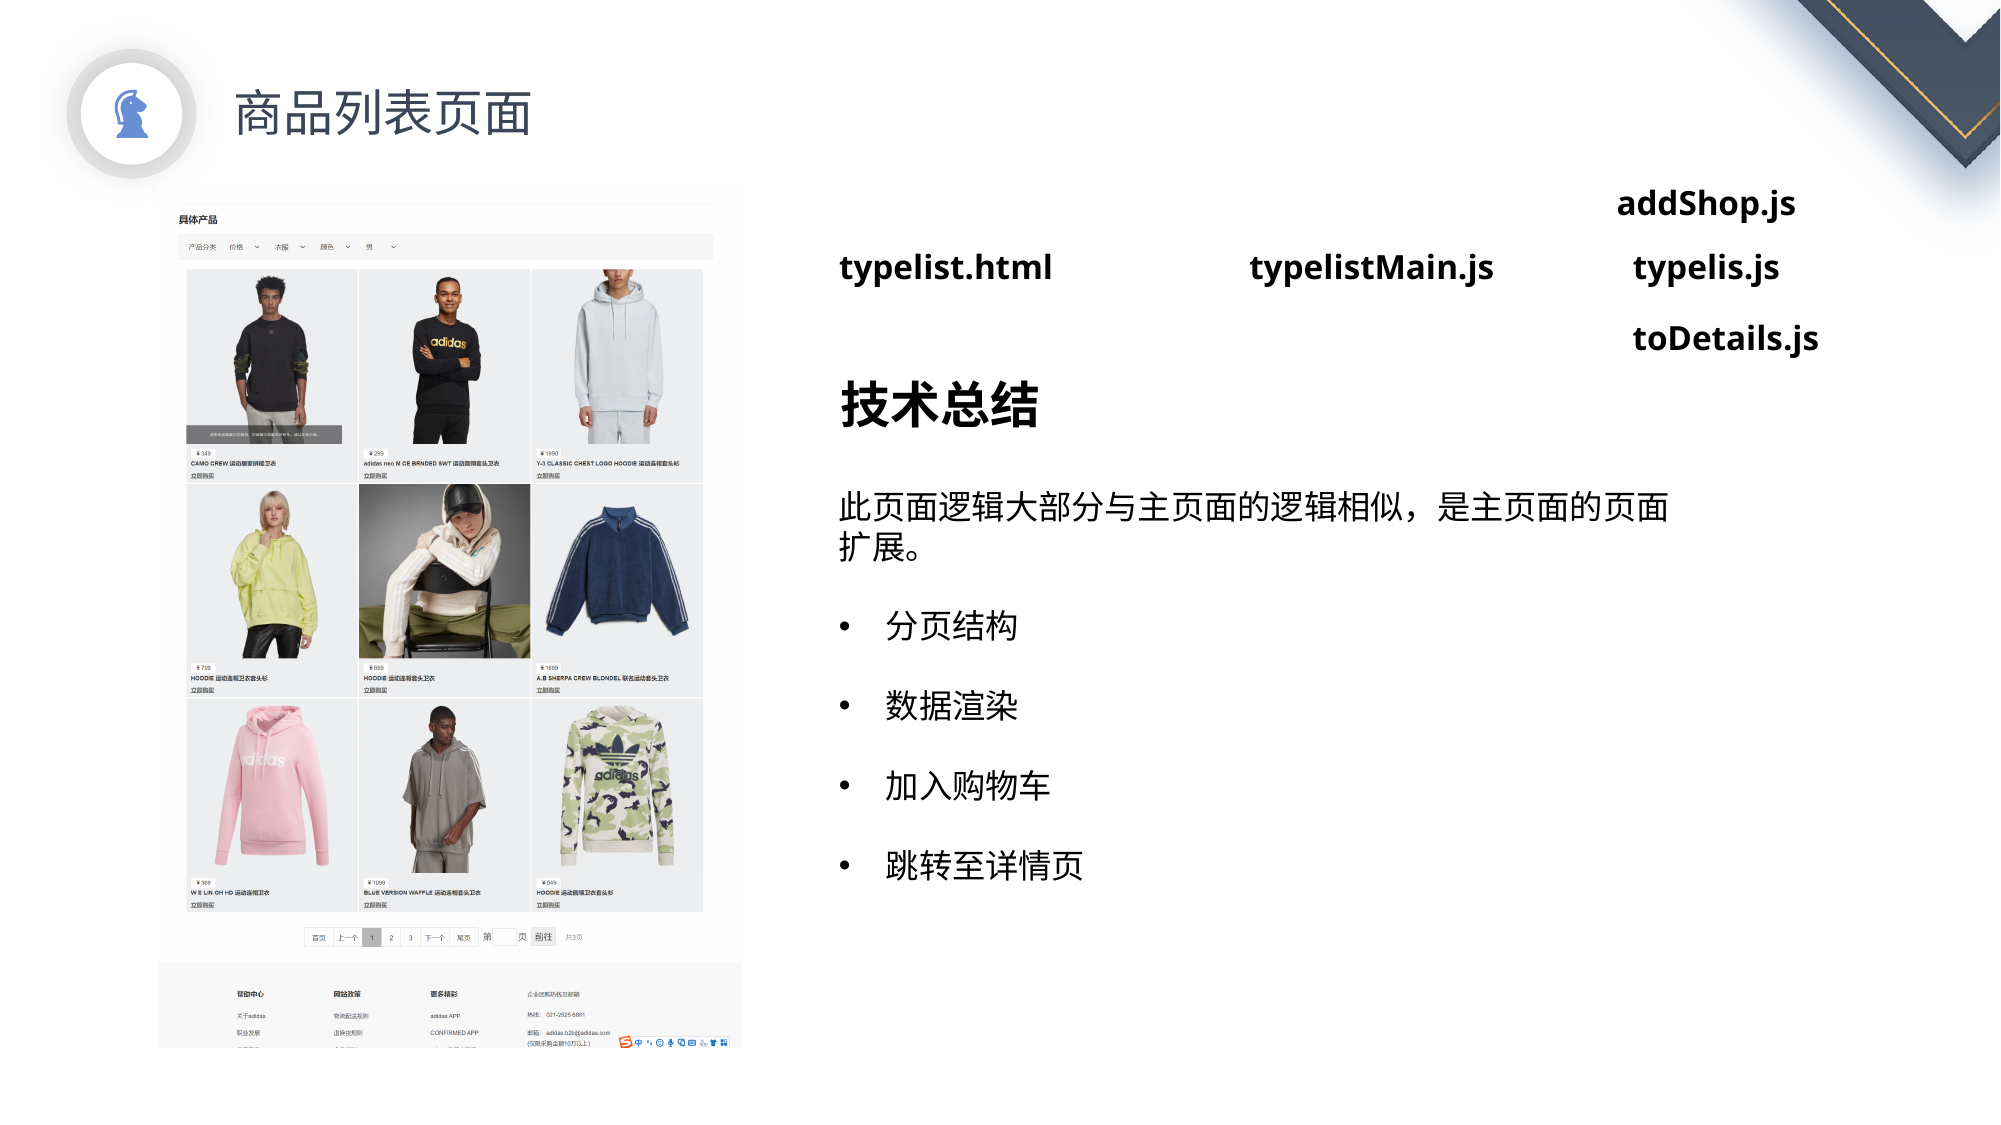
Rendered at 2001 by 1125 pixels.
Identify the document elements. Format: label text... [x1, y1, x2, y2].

text_box addShop.js [1601, 174, 1812, 230]
text_box typelist.html [824, 238, 1069, 294]
picture [1370, 0, 2001, 611]
picture [158, 185, 741, 1048]
text_box typelistMain.js [1234, 238, 1510, 294]
text_box toDetails.js [1617, 310, 1835, 365]
text_box typelis.js [1617, 239, 1796, 294]
text_box 此页面逻辑大部分与主页面的逻辑相似，是主页面的页面扩展。 分页结构 数据渲染 加入购物车 跳转至详情页 [824, 478, 1704, 933]
text_box 商品列表页面 [218, 74, 576, 150]
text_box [66, 48, 197, 179]
text_box 技术总结 [825, 365, 1056, 441]
